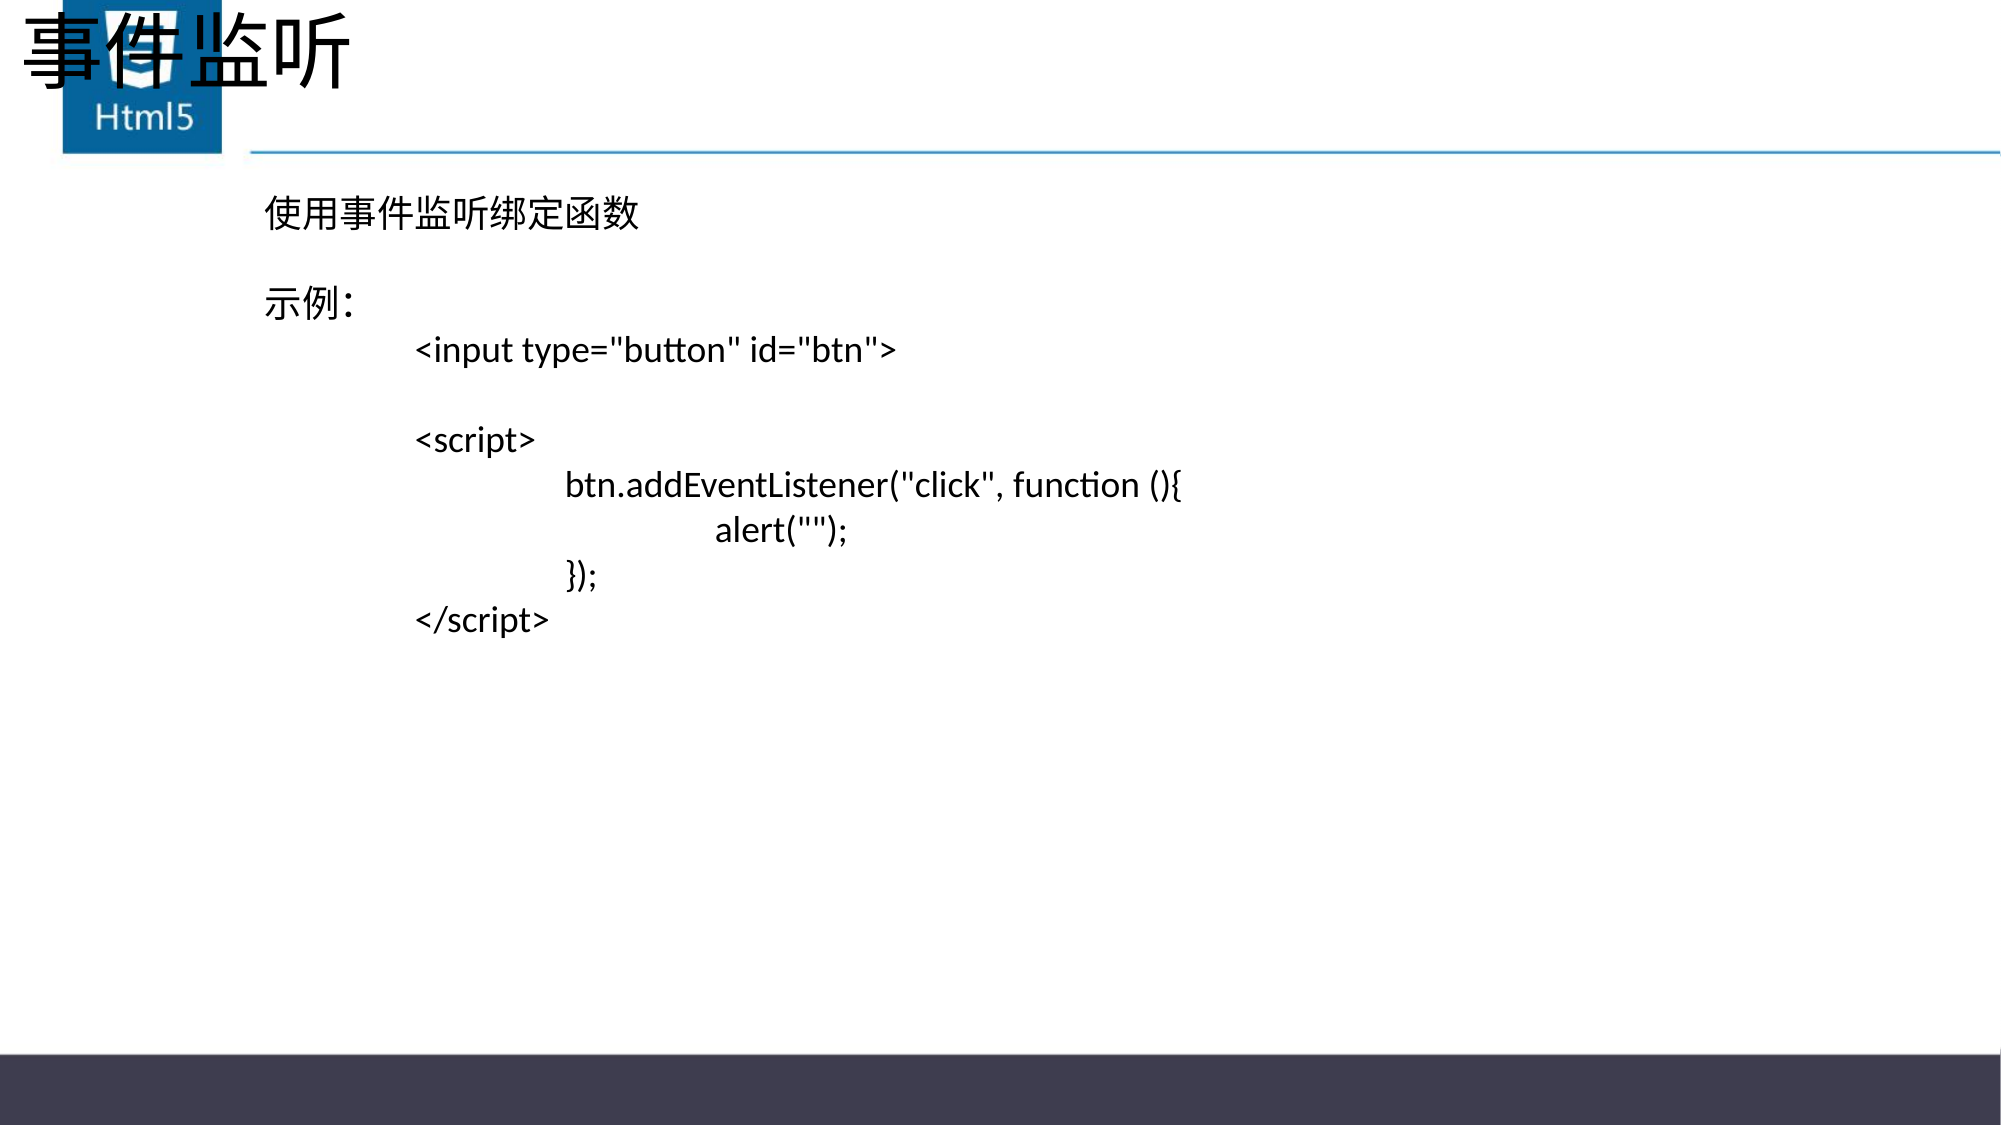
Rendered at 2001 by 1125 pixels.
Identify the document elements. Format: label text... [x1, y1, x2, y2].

title 事件监听 [6, 3, 1997, 152]
picture [0, 0, 2001, 1125]
list 使用事件监听绑定函数 示例： <input type="button" id="btn"> <script> btn.addEventListener("click", function (){ alert(""); }); </script> [249, 182, 1984, 1028]
